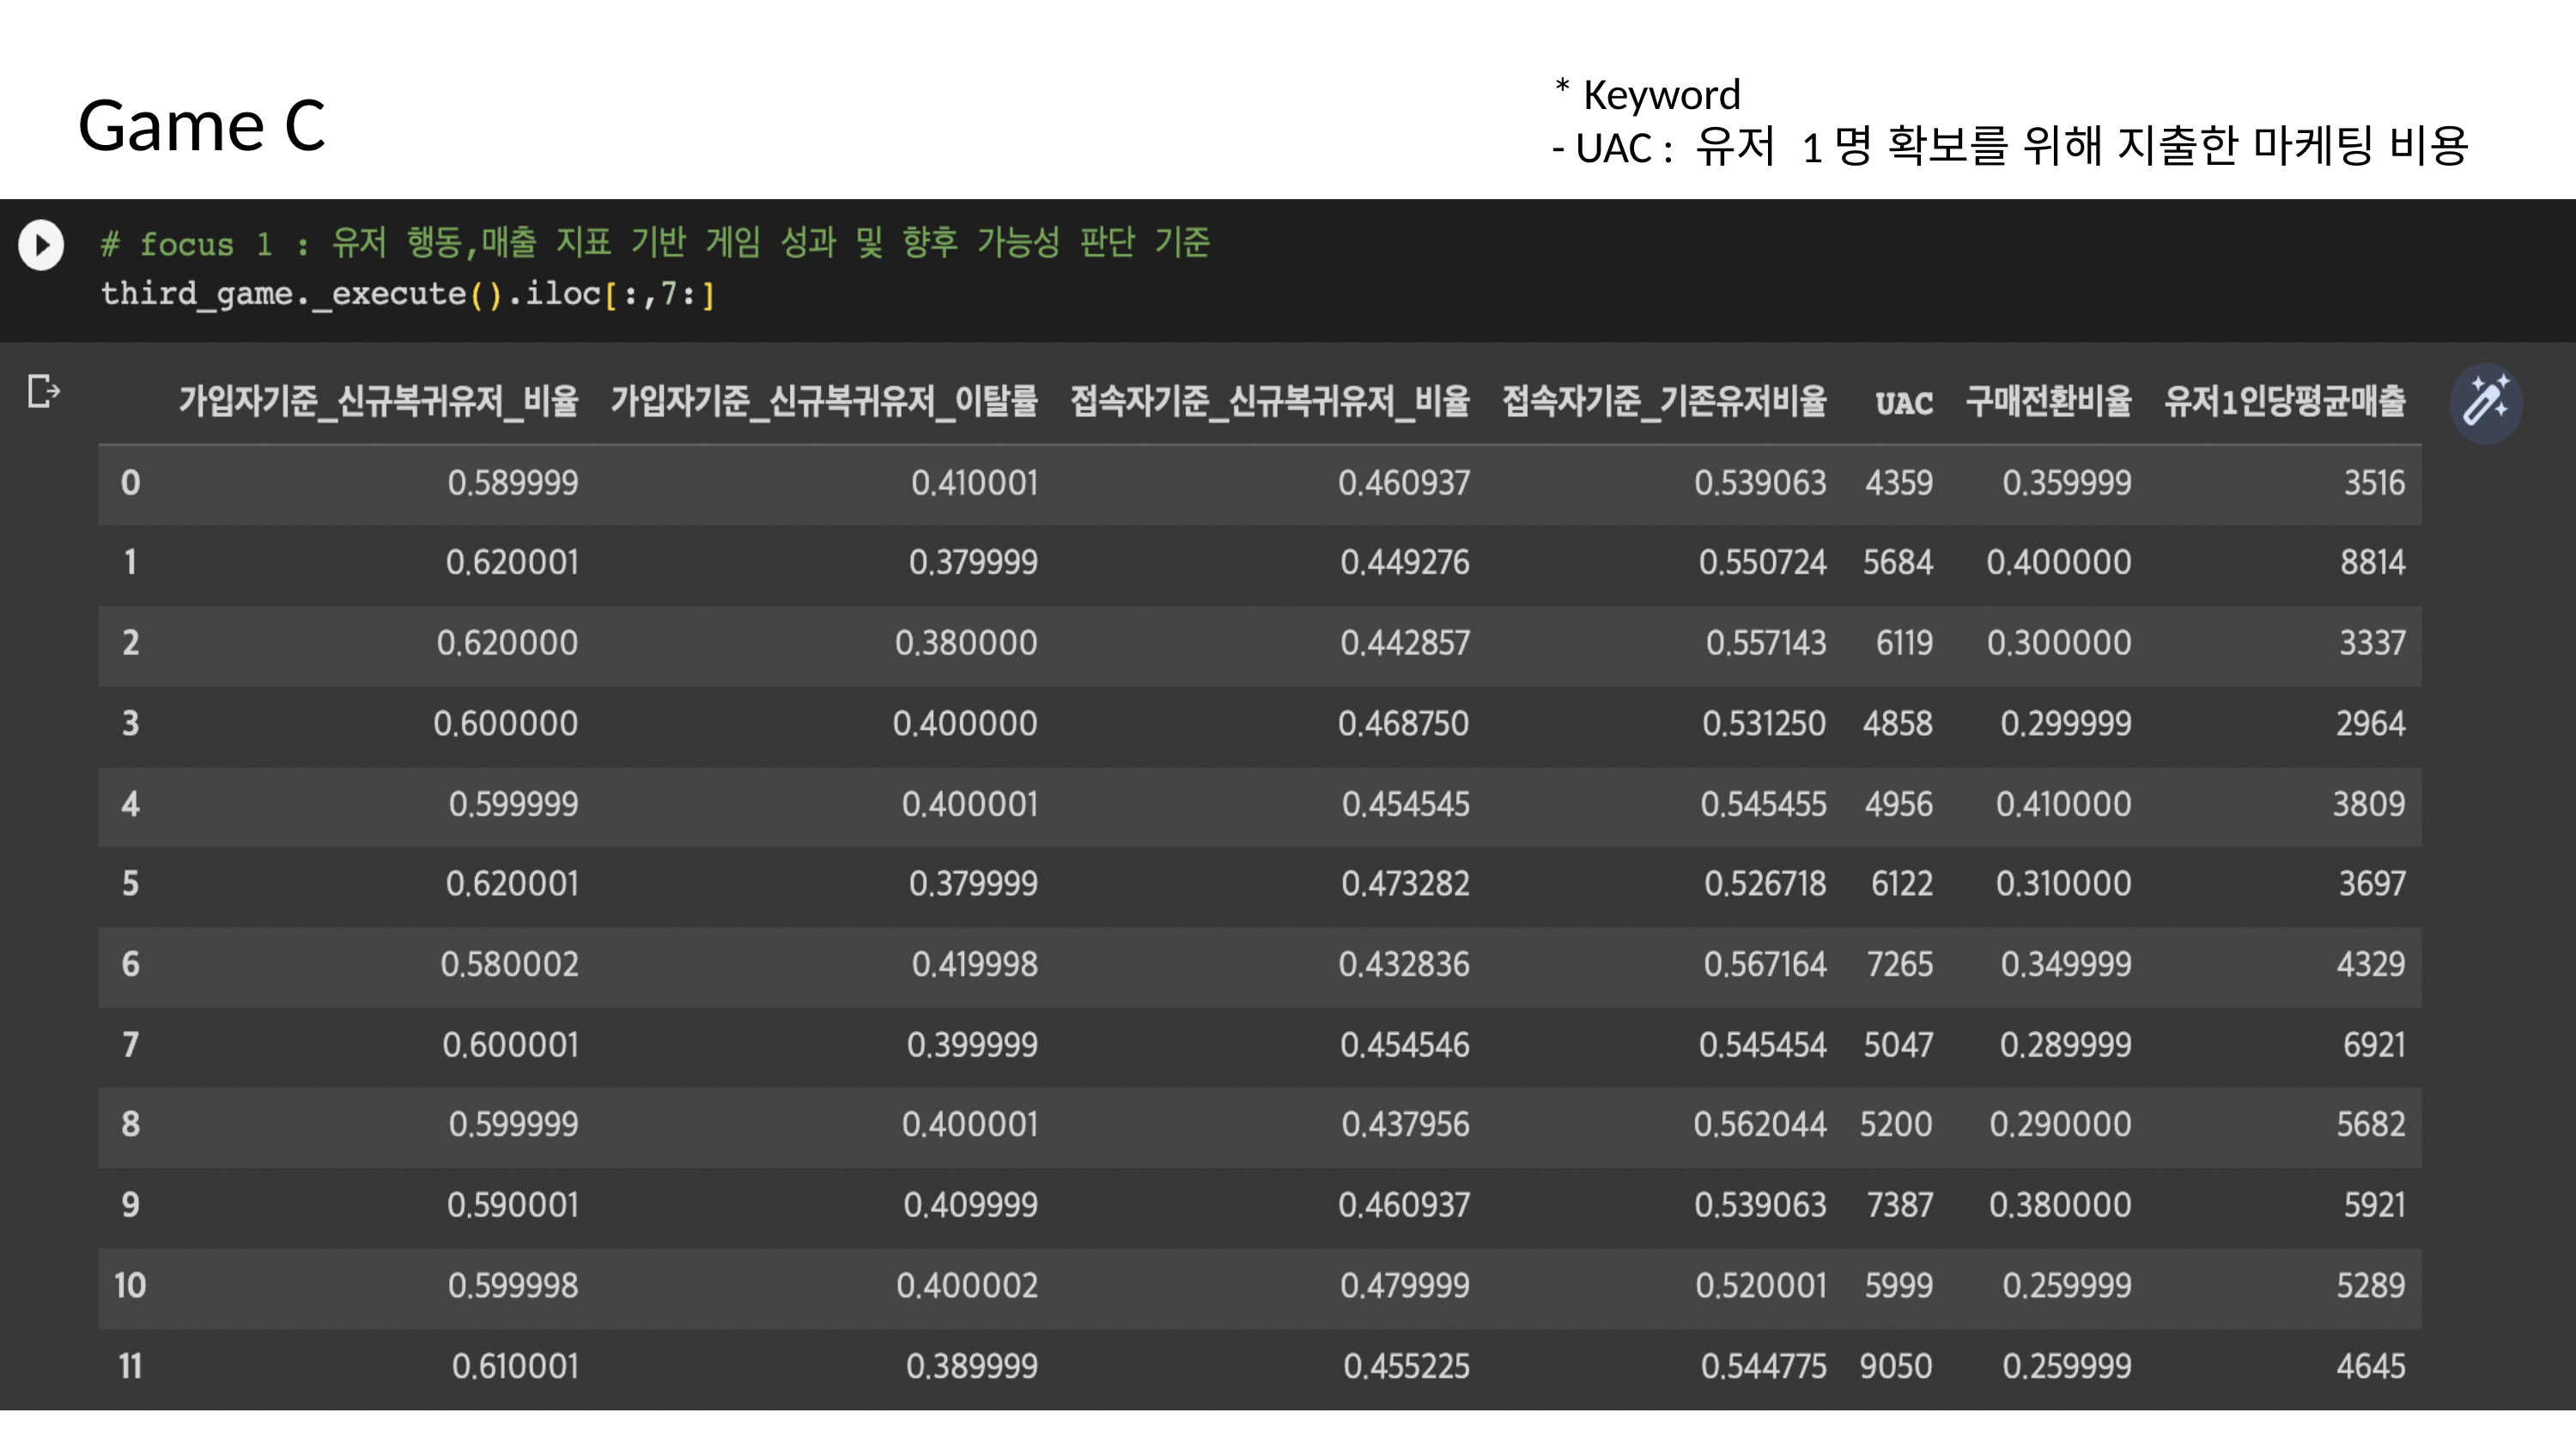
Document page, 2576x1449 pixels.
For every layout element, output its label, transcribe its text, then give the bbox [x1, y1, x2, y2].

title Game C [64, 39, 1224, 196]
text_box * Keyword - UAC : 유저 1명 확보를 위해 지출한 마케팅 비용 [1539, 58, 2576, 179]
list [0, 199, 2576, 1410]
